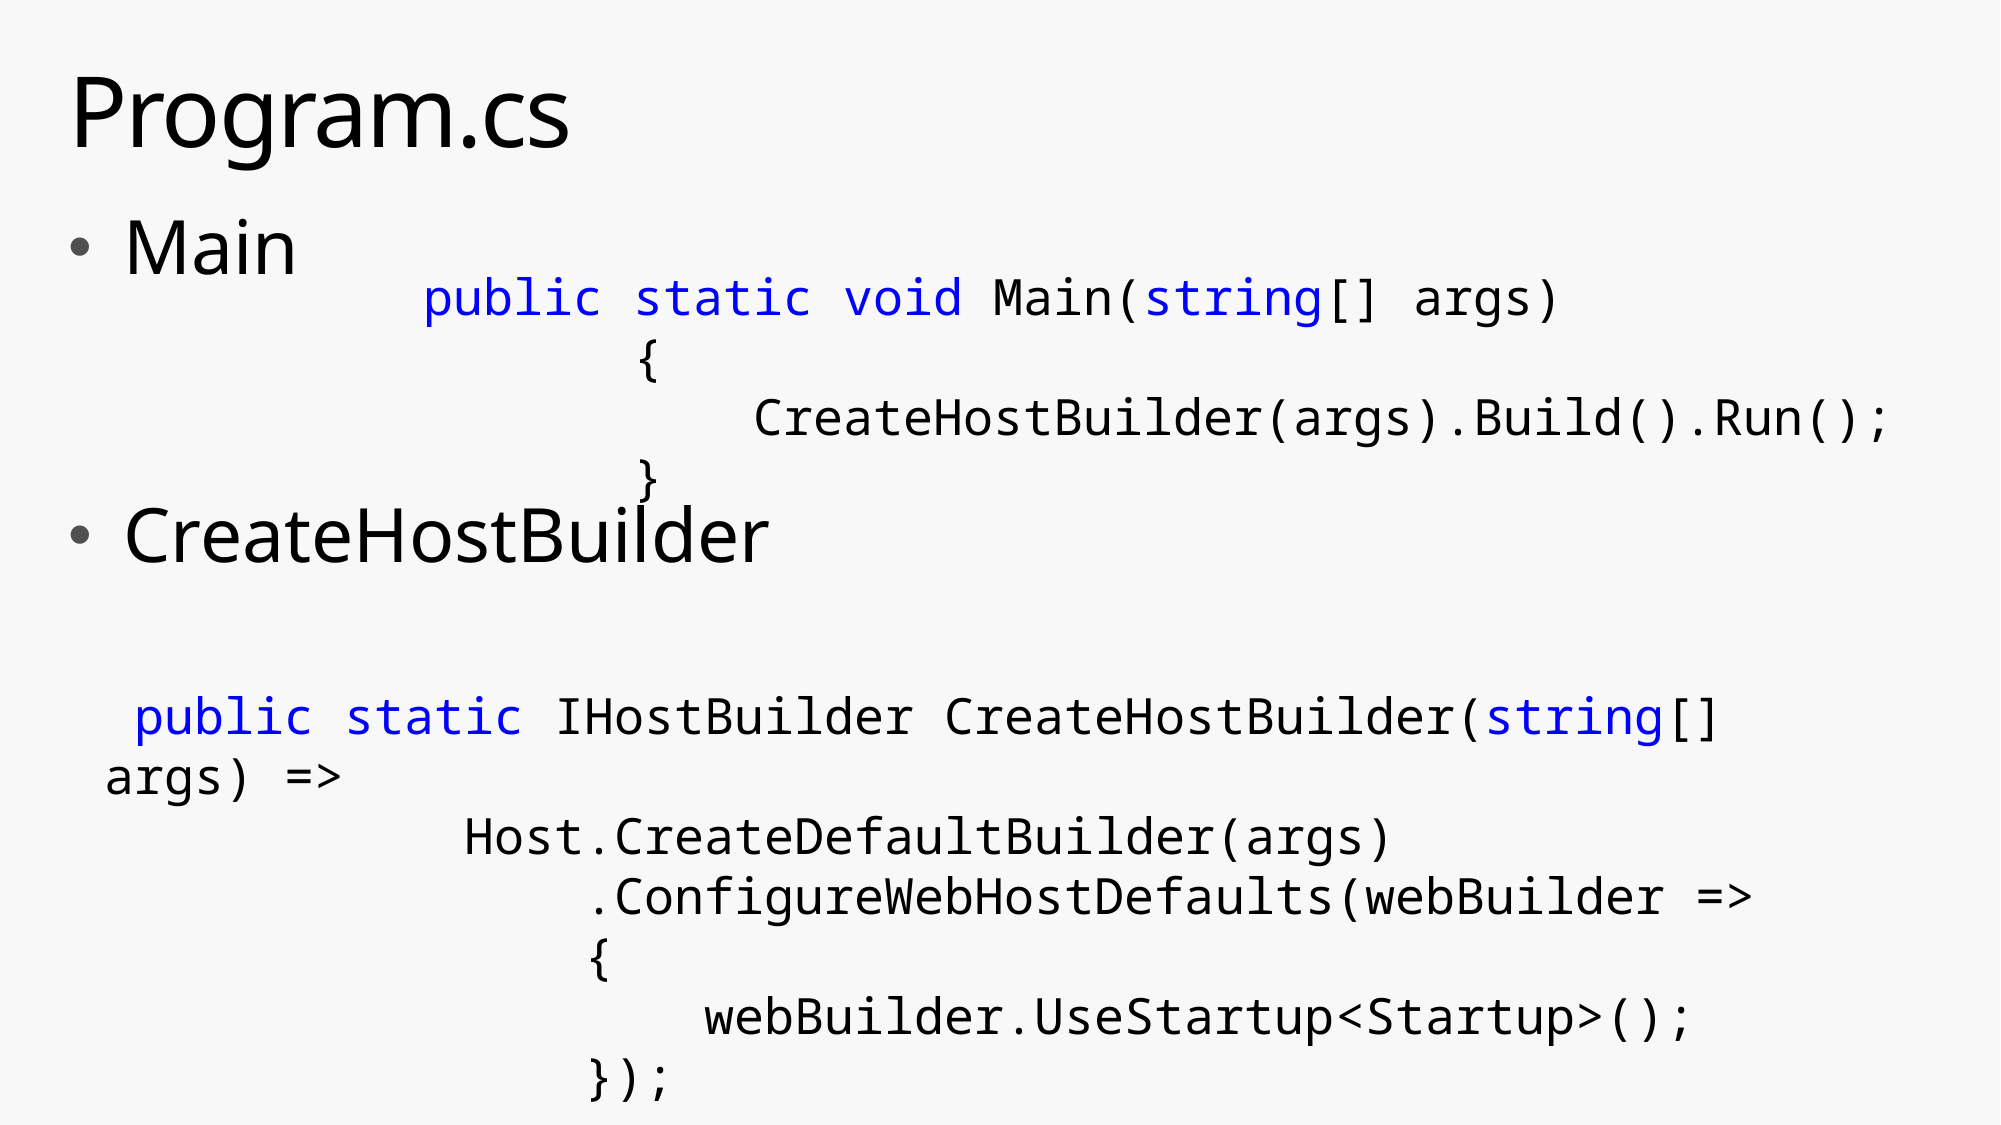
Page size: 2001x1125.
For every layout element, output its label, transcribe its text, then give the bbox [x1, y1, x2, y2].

text_box public static IHostBuilder CreateHostBuilder(string[] args) => Host.CreateDefaultBuilder(args) .ConfigureWebHostDefaults(webBuilder => { webBuilder.UseStartup<Startup>(); }); [89, 676, 1889, 1112]
list Main CreateHostBuilder [44, 196, 1956, 641]
text_box public static void Main(string[] args) { CreateHostBuilder(args).Build().Run(); } [378, 257, 2000, 513]
title Program.cs [44, 47, 1957, 196]
